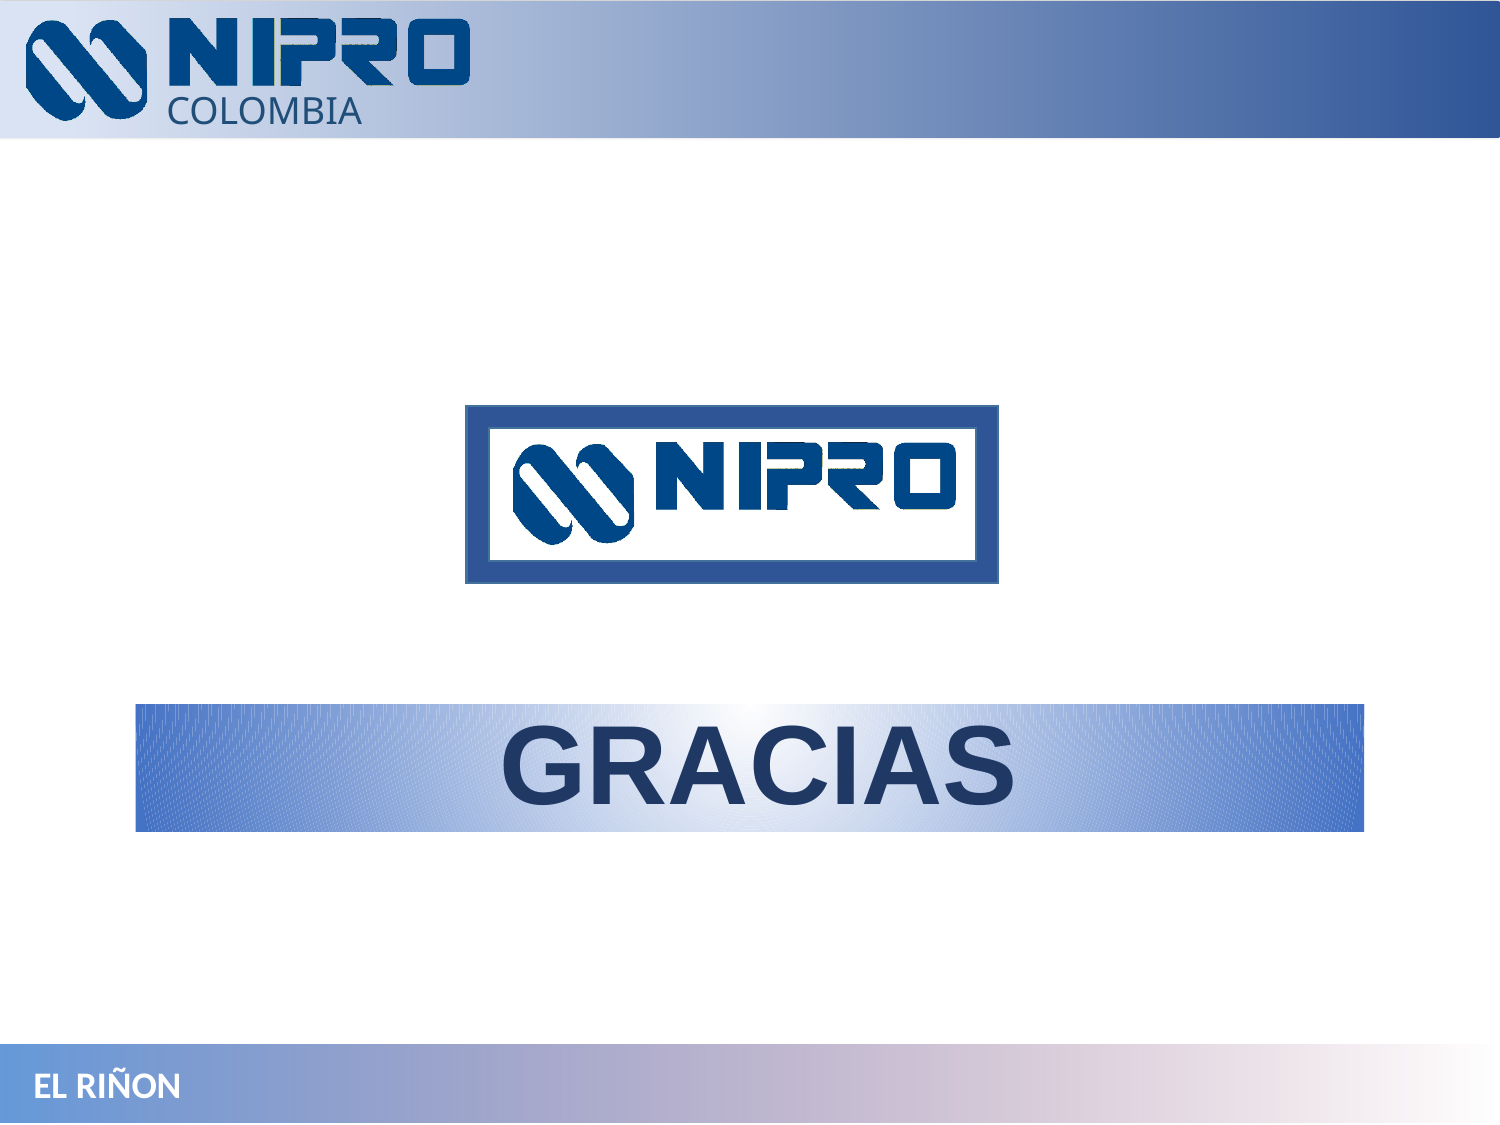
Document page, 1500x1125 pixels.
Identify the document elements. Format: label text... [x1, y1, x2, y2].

text_box [0, 0, 1500, 138]
text_box EL RIÑON [18, 1053, 1191, 1114]
picture [26, 18, 470, 121]
text_box [0, 1043, 1500, 1124]
title GRACIAS [431, 704, 1087, 832]
text_box [135, 703, 1365, 833]
text_box COLOMBIA [151, 121, 388, 140]
picture [513, 442, 957, 545]
text_box [465, 405, 999, 584]
